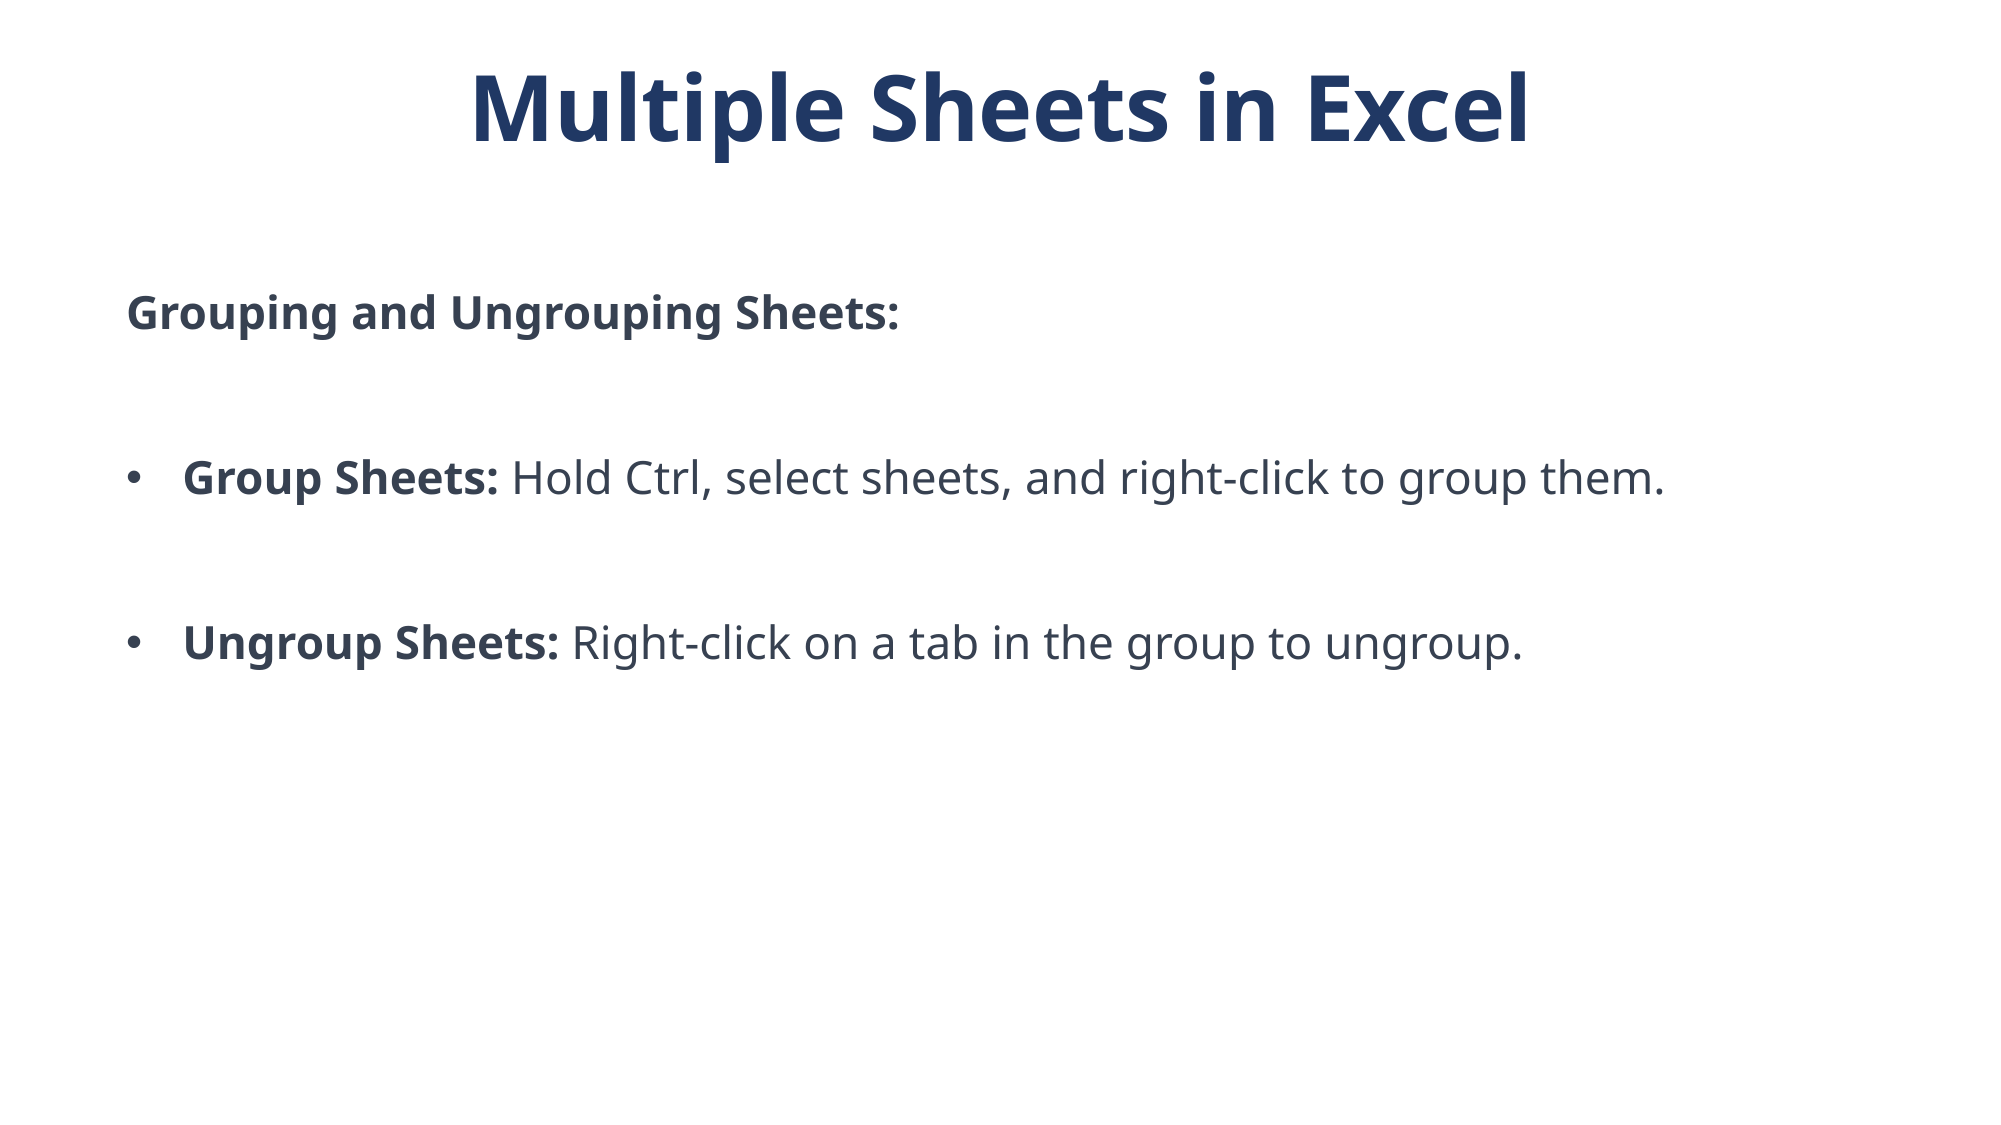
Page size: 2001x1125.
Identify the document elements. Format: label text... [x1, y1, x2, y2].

text_box Grouping and Ungrouping Sheets: Group Sheets: Hold Ctrl, select sheets, and right-click to group them. Ungroup Sheets: Right-click on a tab in the group to ungroup. [111, 249, 1868, 677]
text_box Multiple Sheets in Excel [303, 59, 1696, 161]
